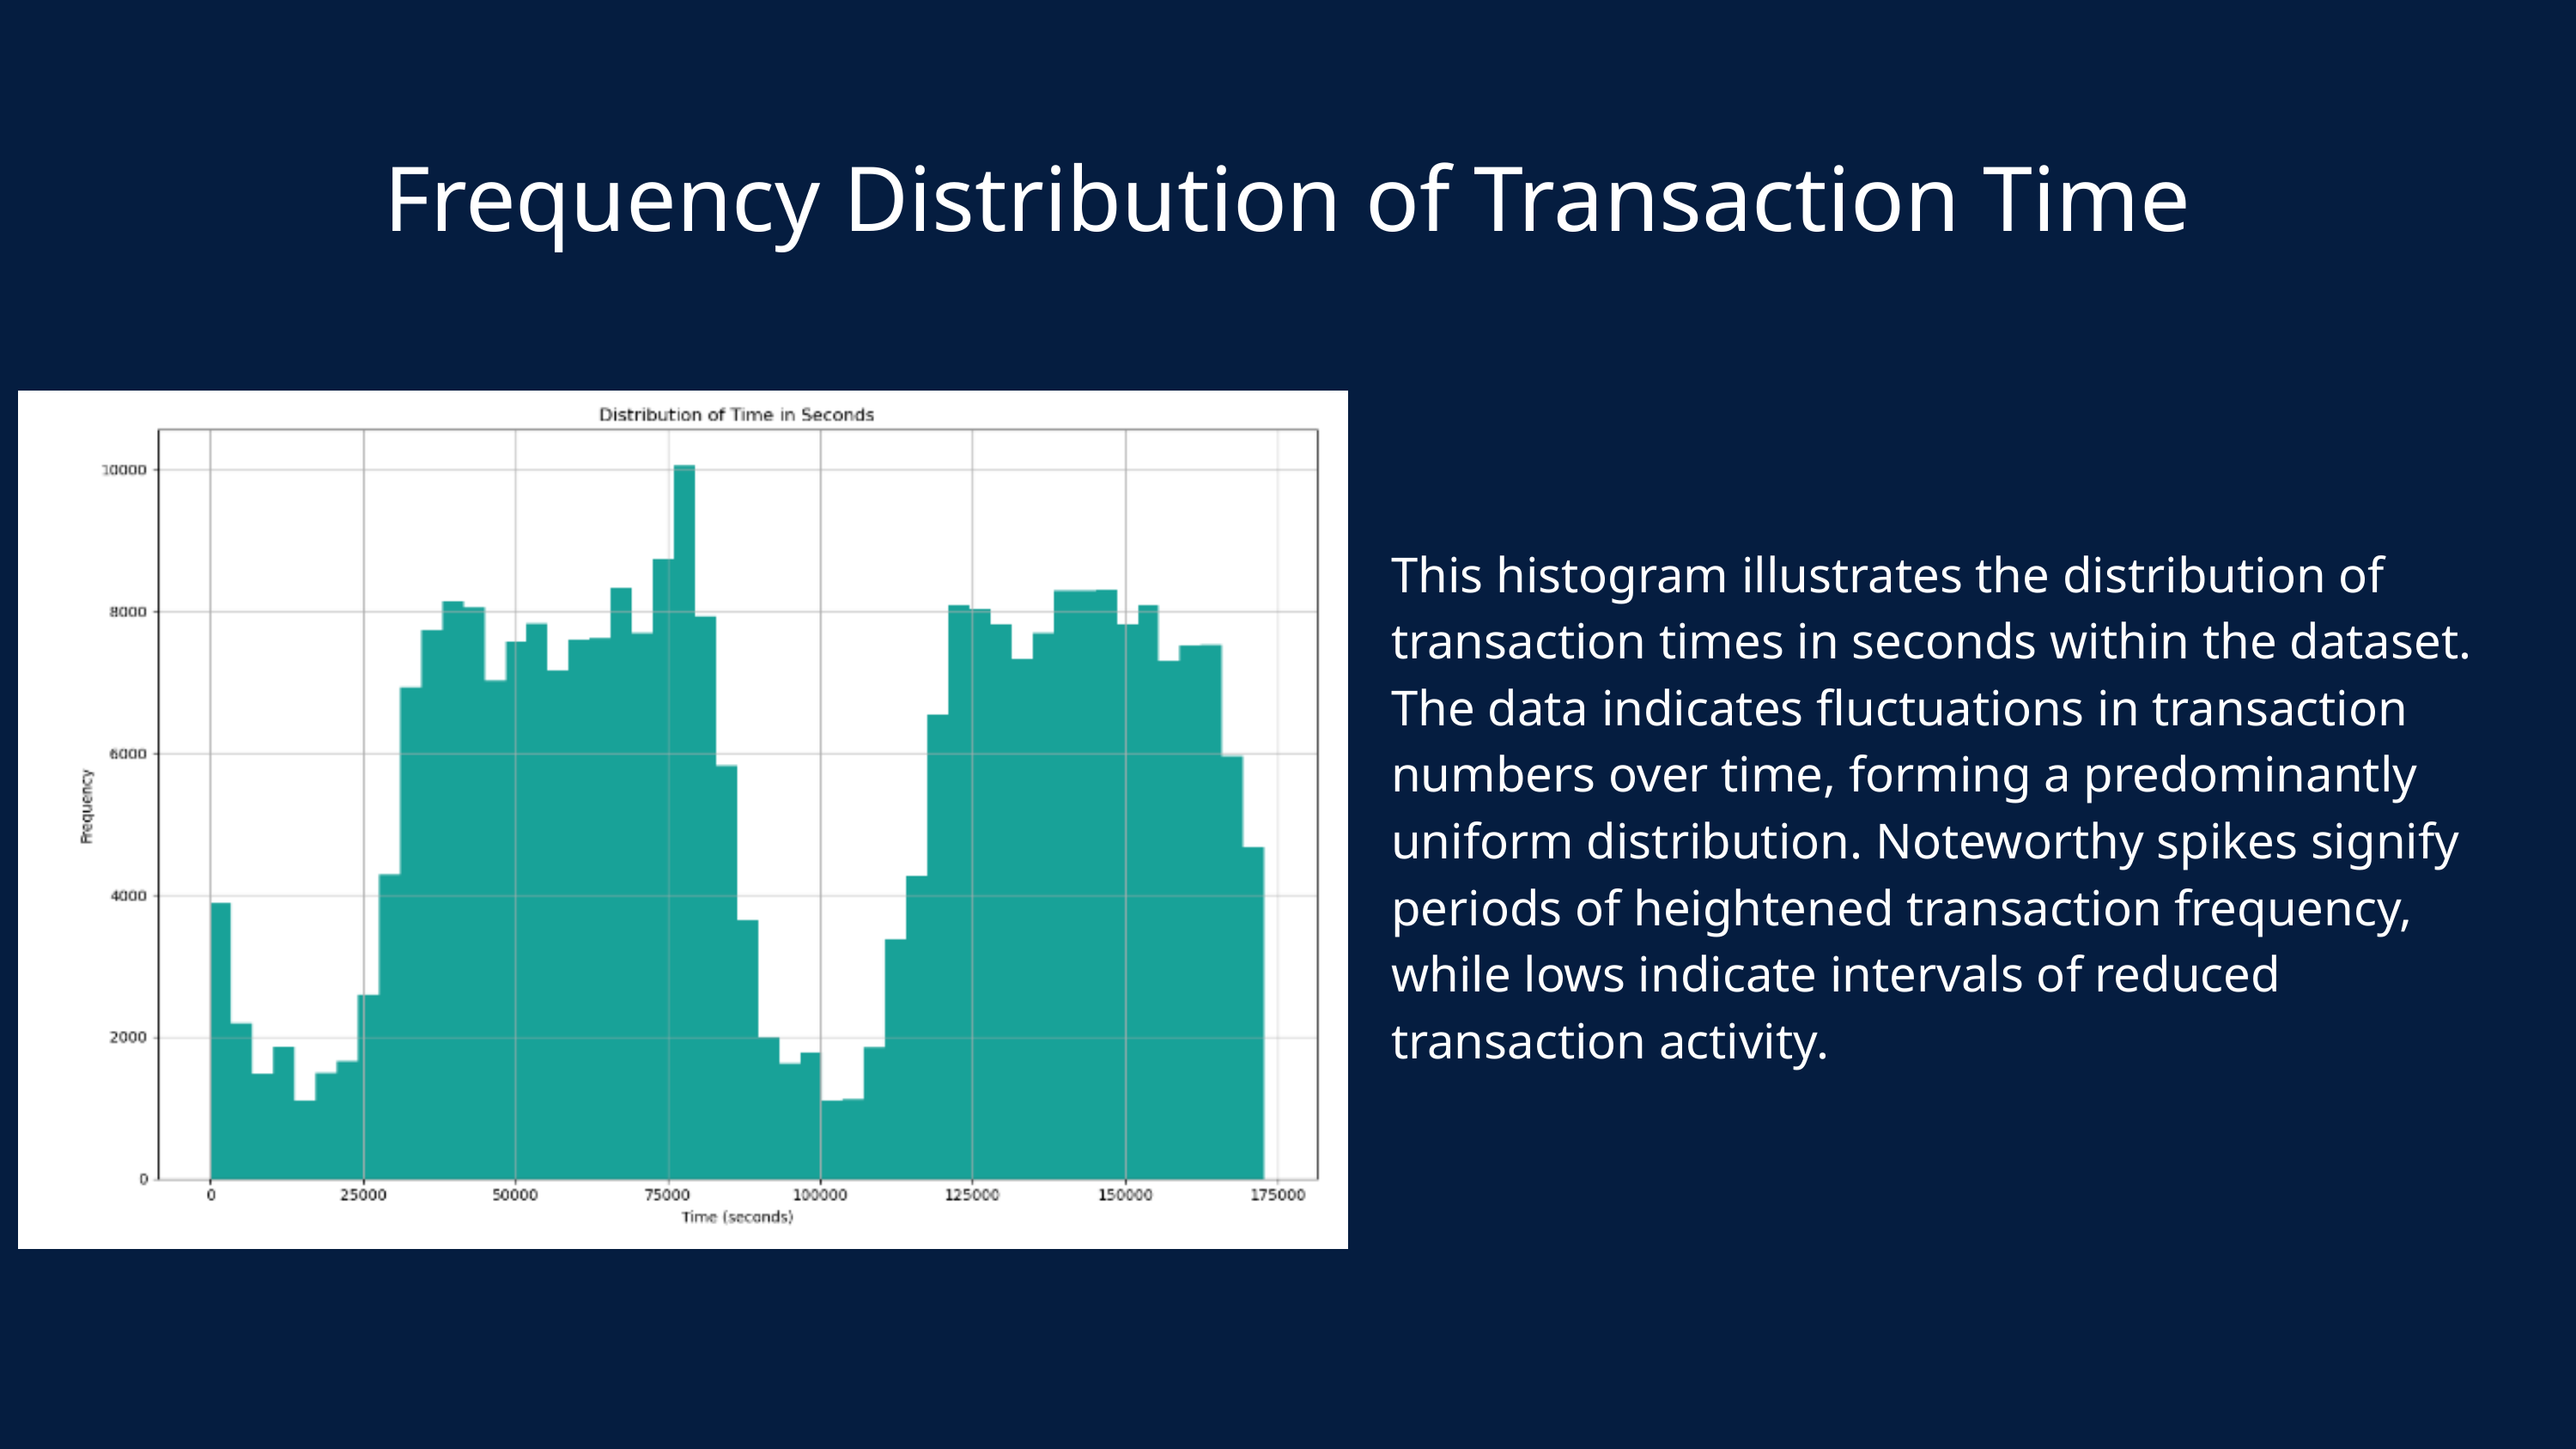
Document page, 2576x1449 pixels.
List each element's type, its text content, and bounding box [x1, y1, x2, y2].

text_box Frequency Distribution of Transaction Time [313, 142, 2263, 250]
text_box [17, 391, 1348, 1250]
text_box This histogram illustrates the distribution of transaction times in seconds within the dataset. The data indicates fluctuations in transaction numbers over time, forming a predominantly uniform distribution. Noteworthy spikes signify periods of heightened transaction frequency, while lows indicate intervals of reduced transaction activity. [1391, 535, 2535, 1069]
